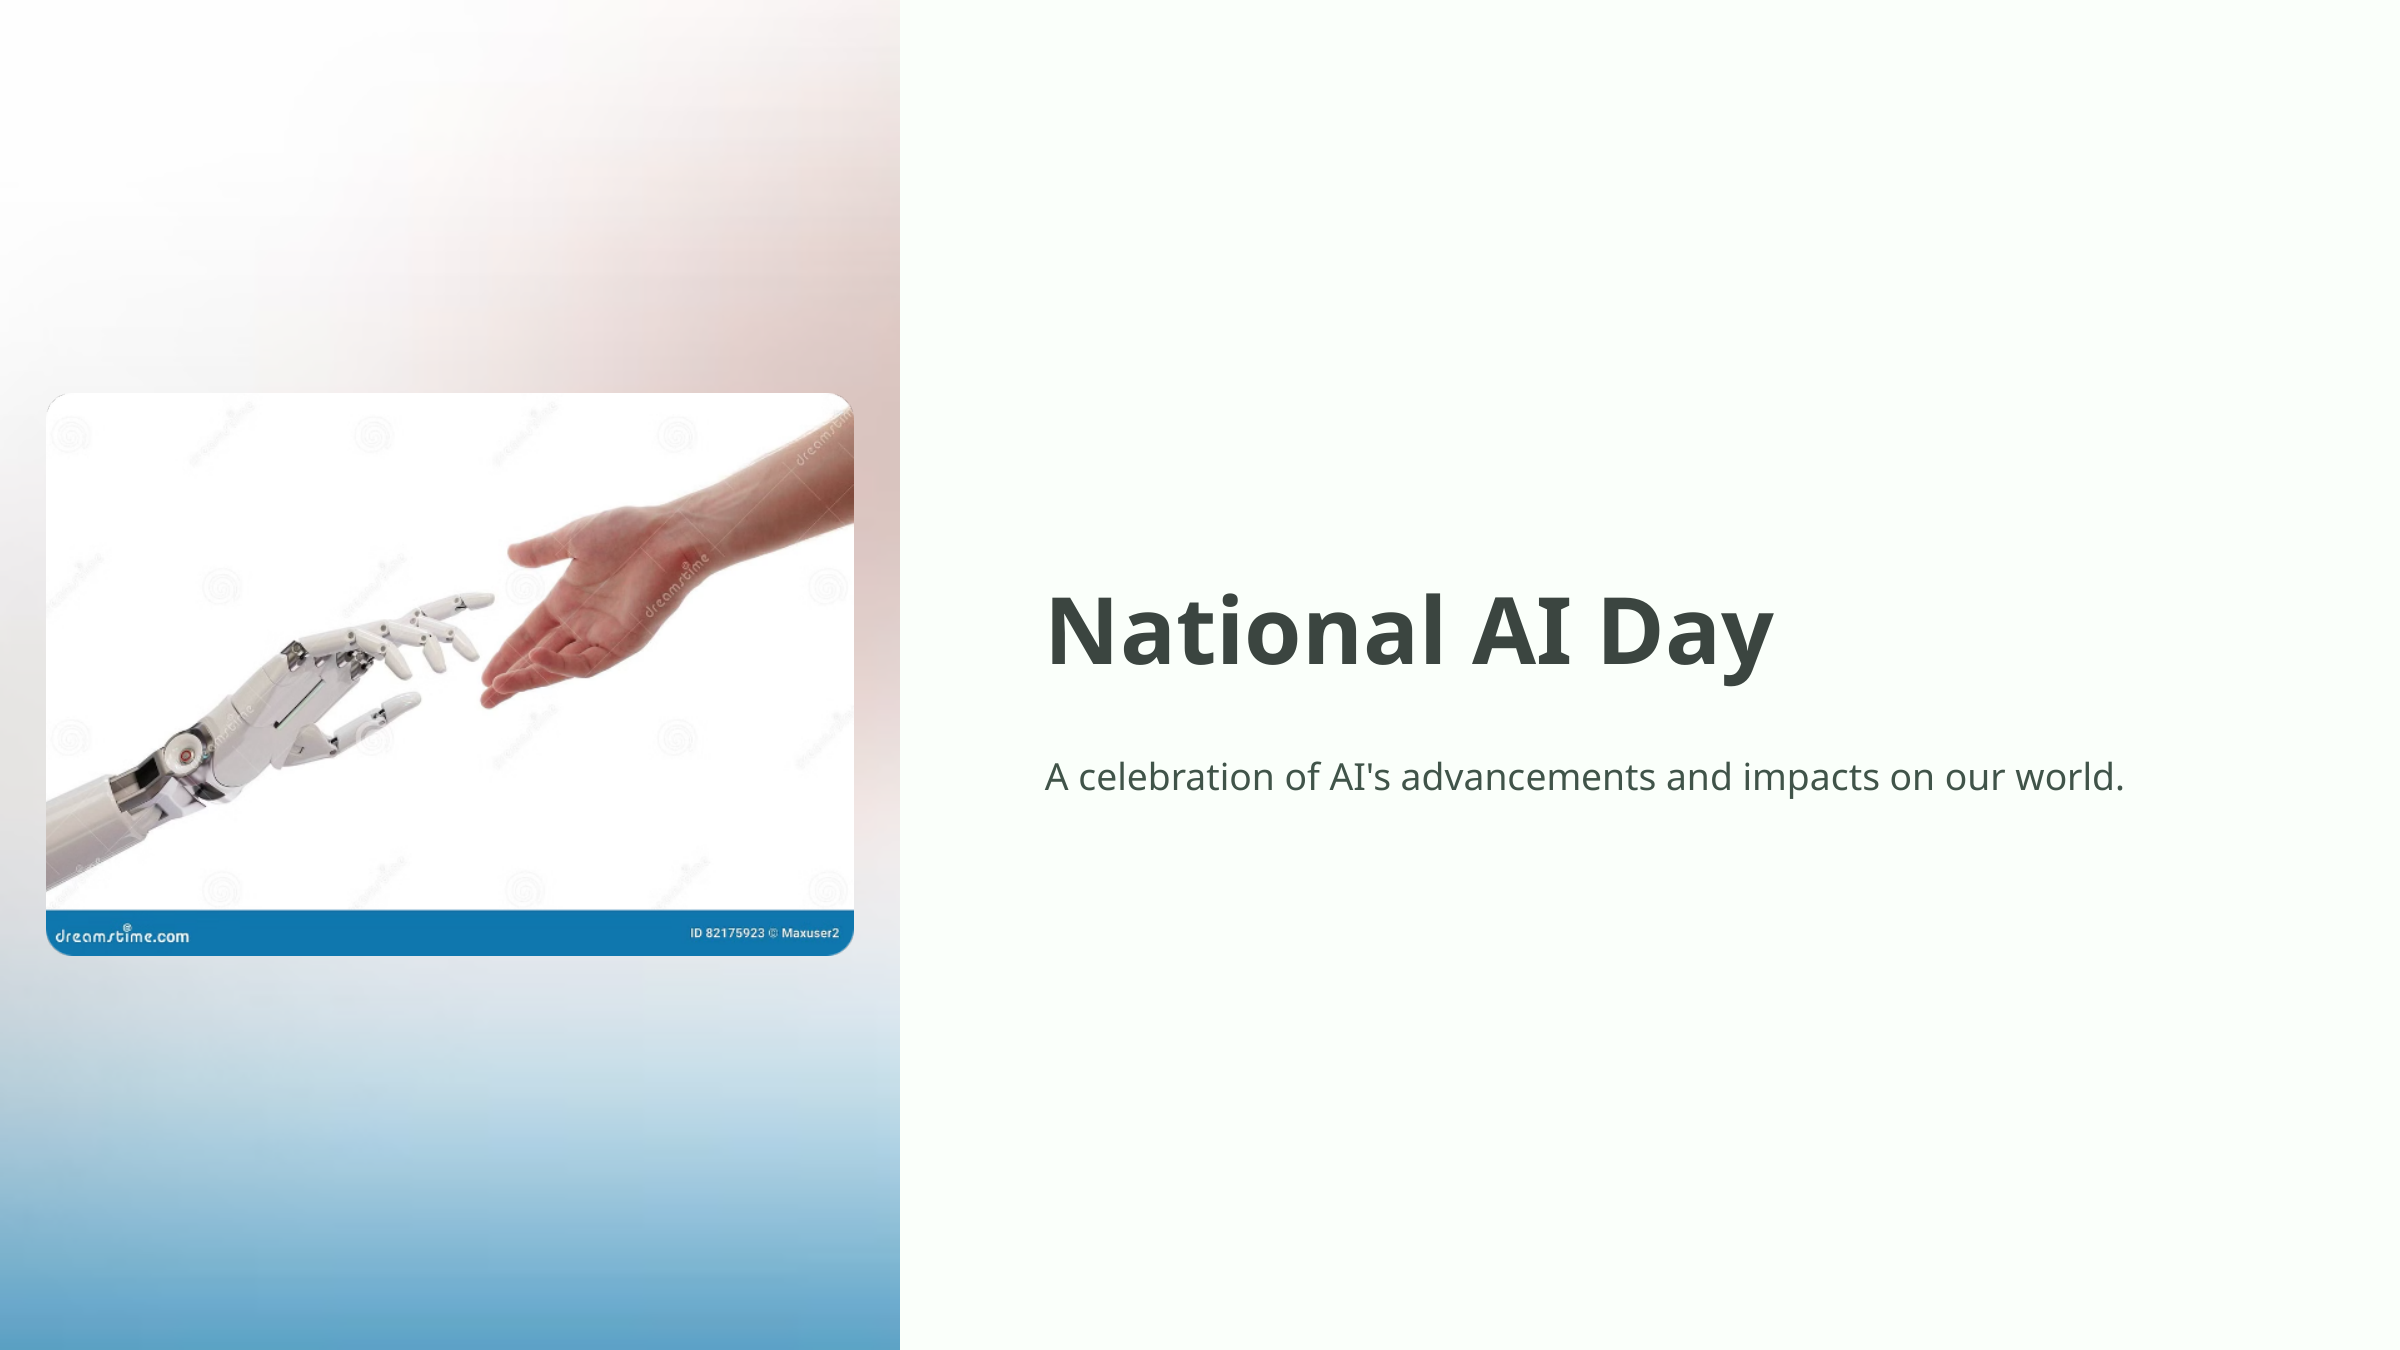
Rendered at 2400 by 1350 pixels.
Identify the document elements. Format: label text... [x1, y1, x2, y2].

picture [0, 0, 900, 1350]
text_box A celebration of AI's advancements and impacts on our world. [1030, 731, 2270, 791]
text_box National AI Day [1030, 559, 1961, 676]
text_box [900, 0, 2400, 1350]
